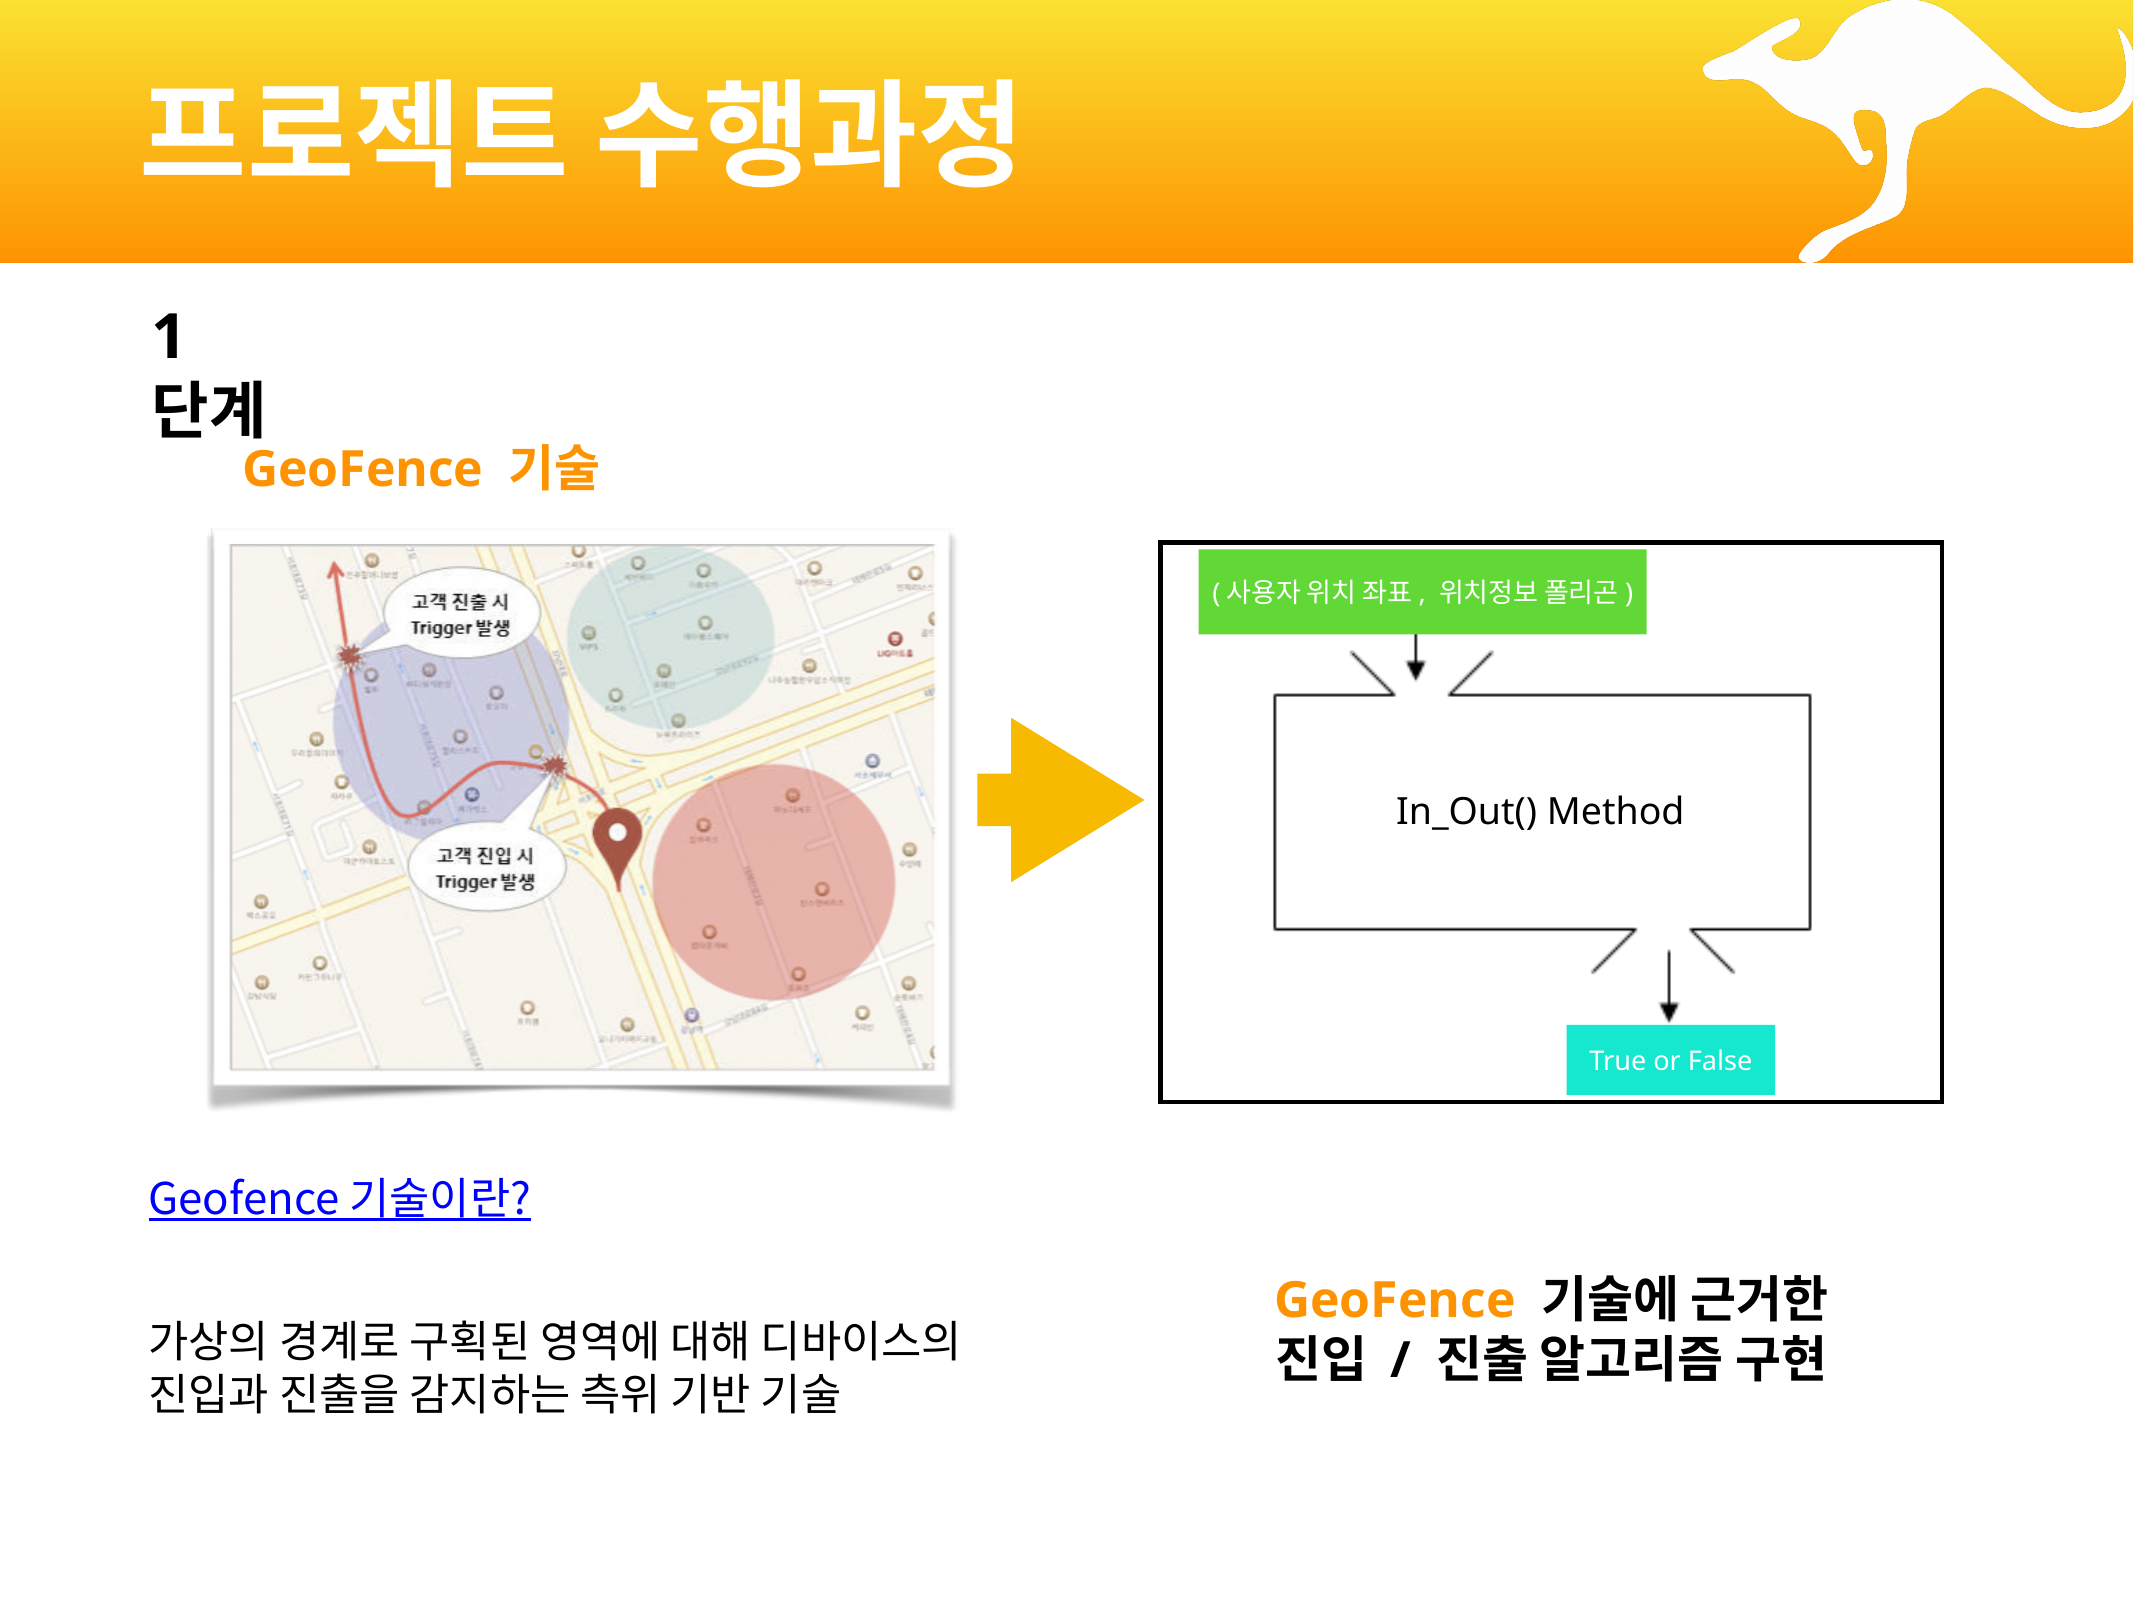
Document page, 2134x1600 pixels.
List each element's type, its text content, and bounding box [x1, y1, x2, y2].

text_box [1566, 1024, 1776, 1096]
text_box GeoFence 기술 [204, 428, 639, 505]
picture [1703, 0, 2134, 263]
text_box 1 단계 [143, 287, 336, 455]
text_box GeoFence 기술에 근거한 진입 / 진출 알고리즘 구현 [1175, 1259, 1928, 1397]
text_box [206, 528, 960, 1117]
list Geofence 기술이란? 가상의 경계로 구획된 영역에 대해 디바이스의 진입과 진출을 감지하는 측위 기반 기술 [139, 1162, 1027, 1494]
picture [1162, 544, 1941, 1101]
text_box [1198, 549, 1647, 635]
text_box [977, 717, 1145, 883]
text_box 프로젝트 수행과정 [126, 52, 1040, 210]
text_box [0, 0, 1703, 263]
